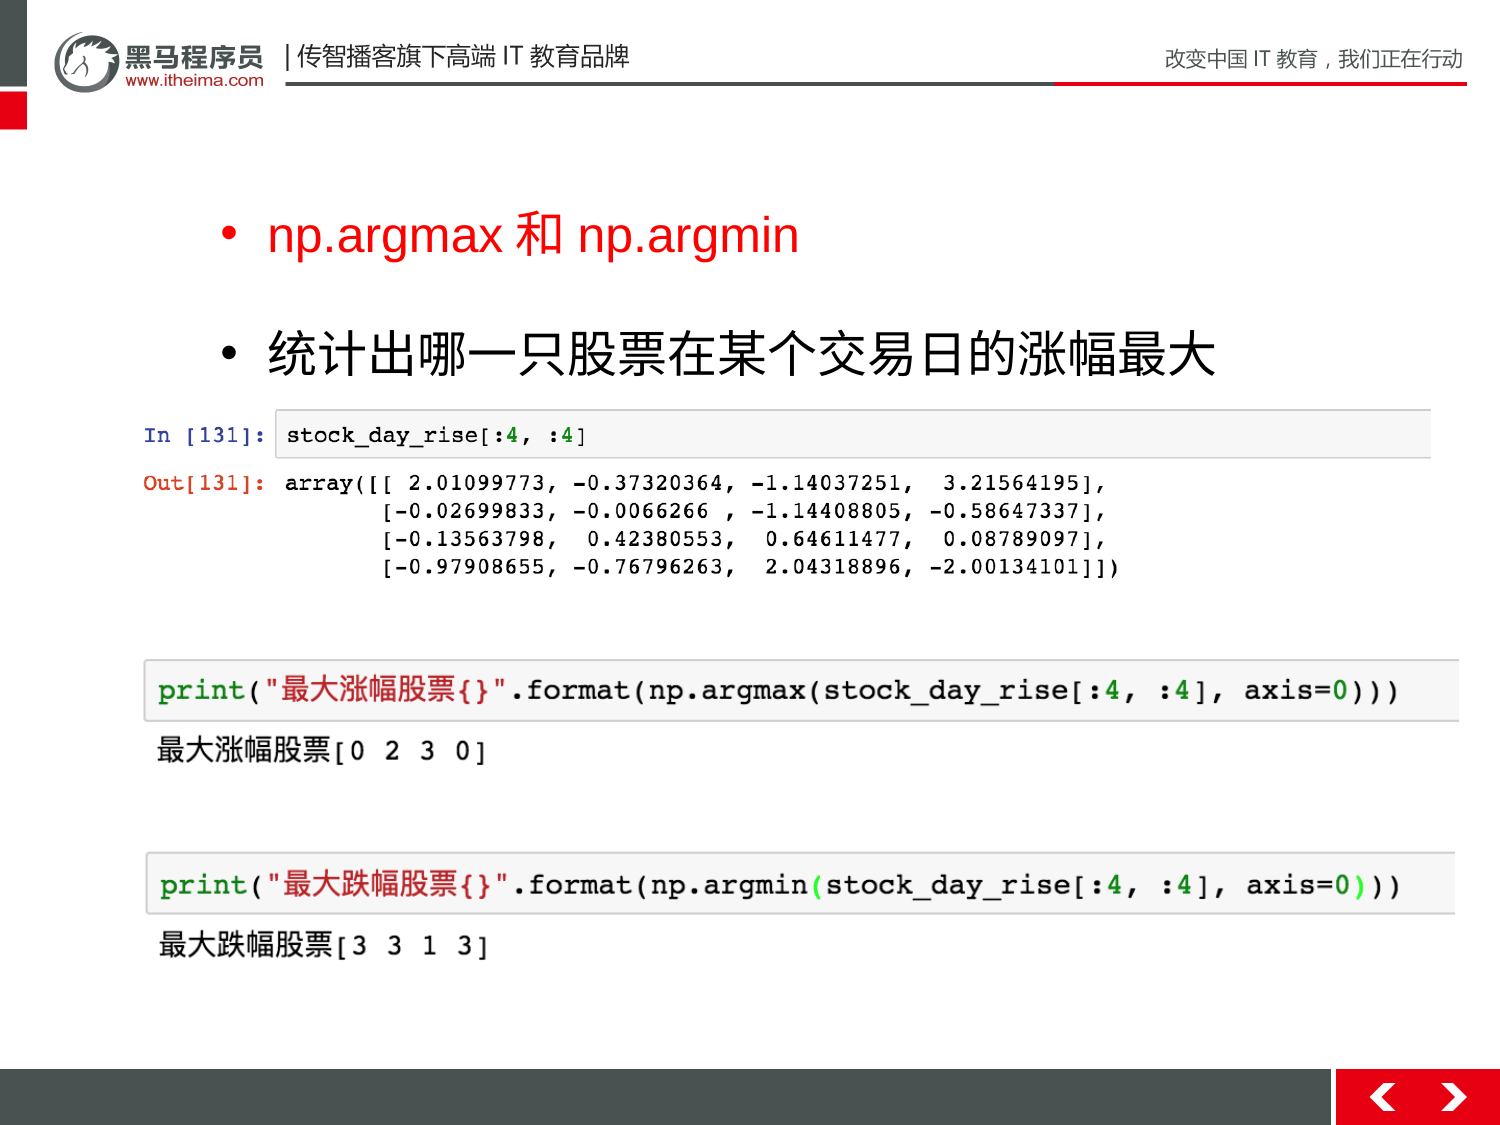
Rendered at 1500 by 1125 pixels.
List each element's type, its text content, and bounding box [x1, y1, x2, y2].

text_box np.argmax和np.argmin 统计出哪一只股票在某个交易日的涨幅最大 [205, 194, 1233, 393]
picture [0, 0, 1500, 1125]
